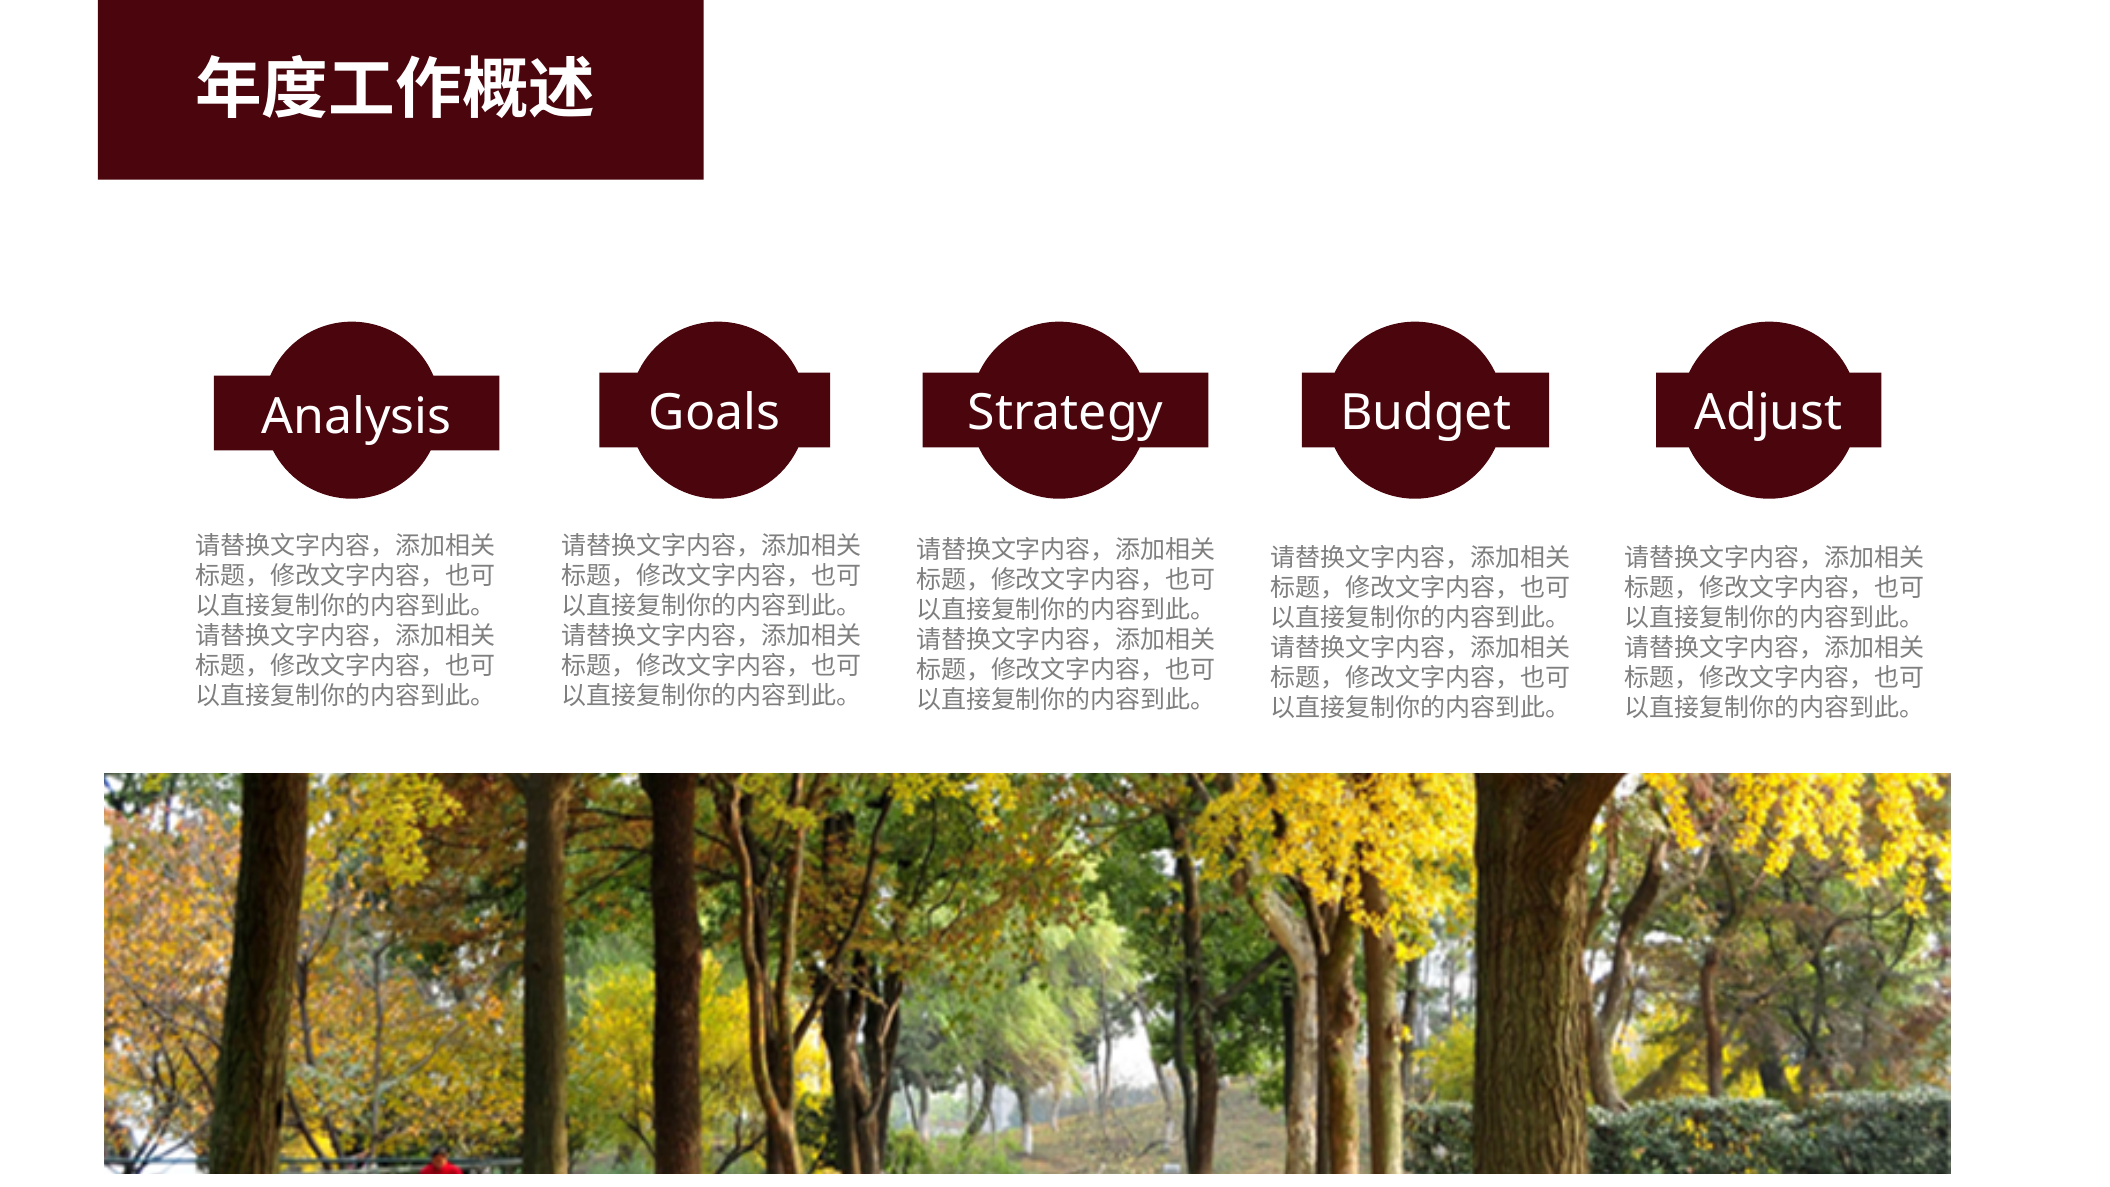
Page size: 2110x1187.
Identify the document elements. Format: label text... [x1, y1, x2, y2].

text_box 年度工作概述 [180, 37, 611, 133]
text_box [97, 0, 705, 181]
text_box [48, 296, 2002, 1187]
